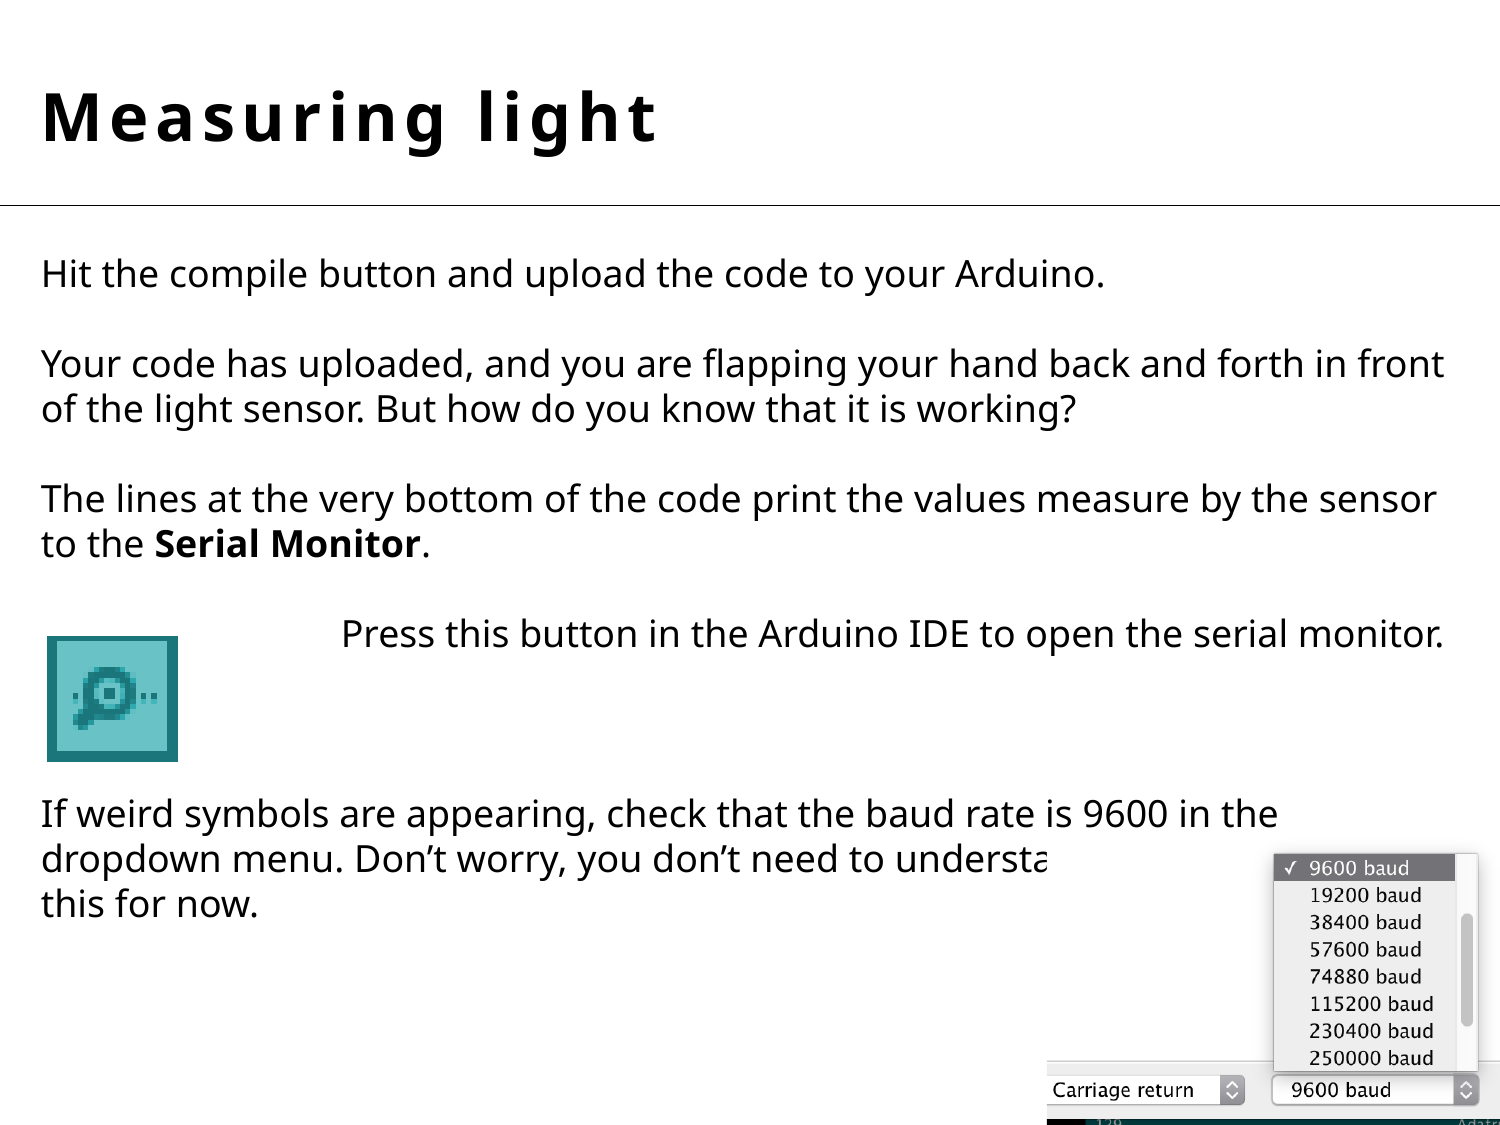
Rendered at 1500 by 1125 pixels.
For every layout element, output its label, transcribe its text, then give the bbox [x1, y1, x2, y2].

picture [46, 636, 178, 762]
text_box Measuring light [26, 66, 1026, 162]
text_box Hit the compile button and upload the code to your Arduino. Your code has uploaded, and you are flapping your hand back and forth in front of the light sensor. But how do you know that it is working? The lines at the very bottom of the code print the values measure by the sensor to the Serial Monitor. Press this button in the Arduino IDE to open the serial monitor. If weird symbols are appearing, check that the baud rate is 9600 in the dropdown menu. Don’t worry, you don’t need to understand this for now. [25, 243, 1480, 1023]
picture [1046, 830, 1500, 1125]
